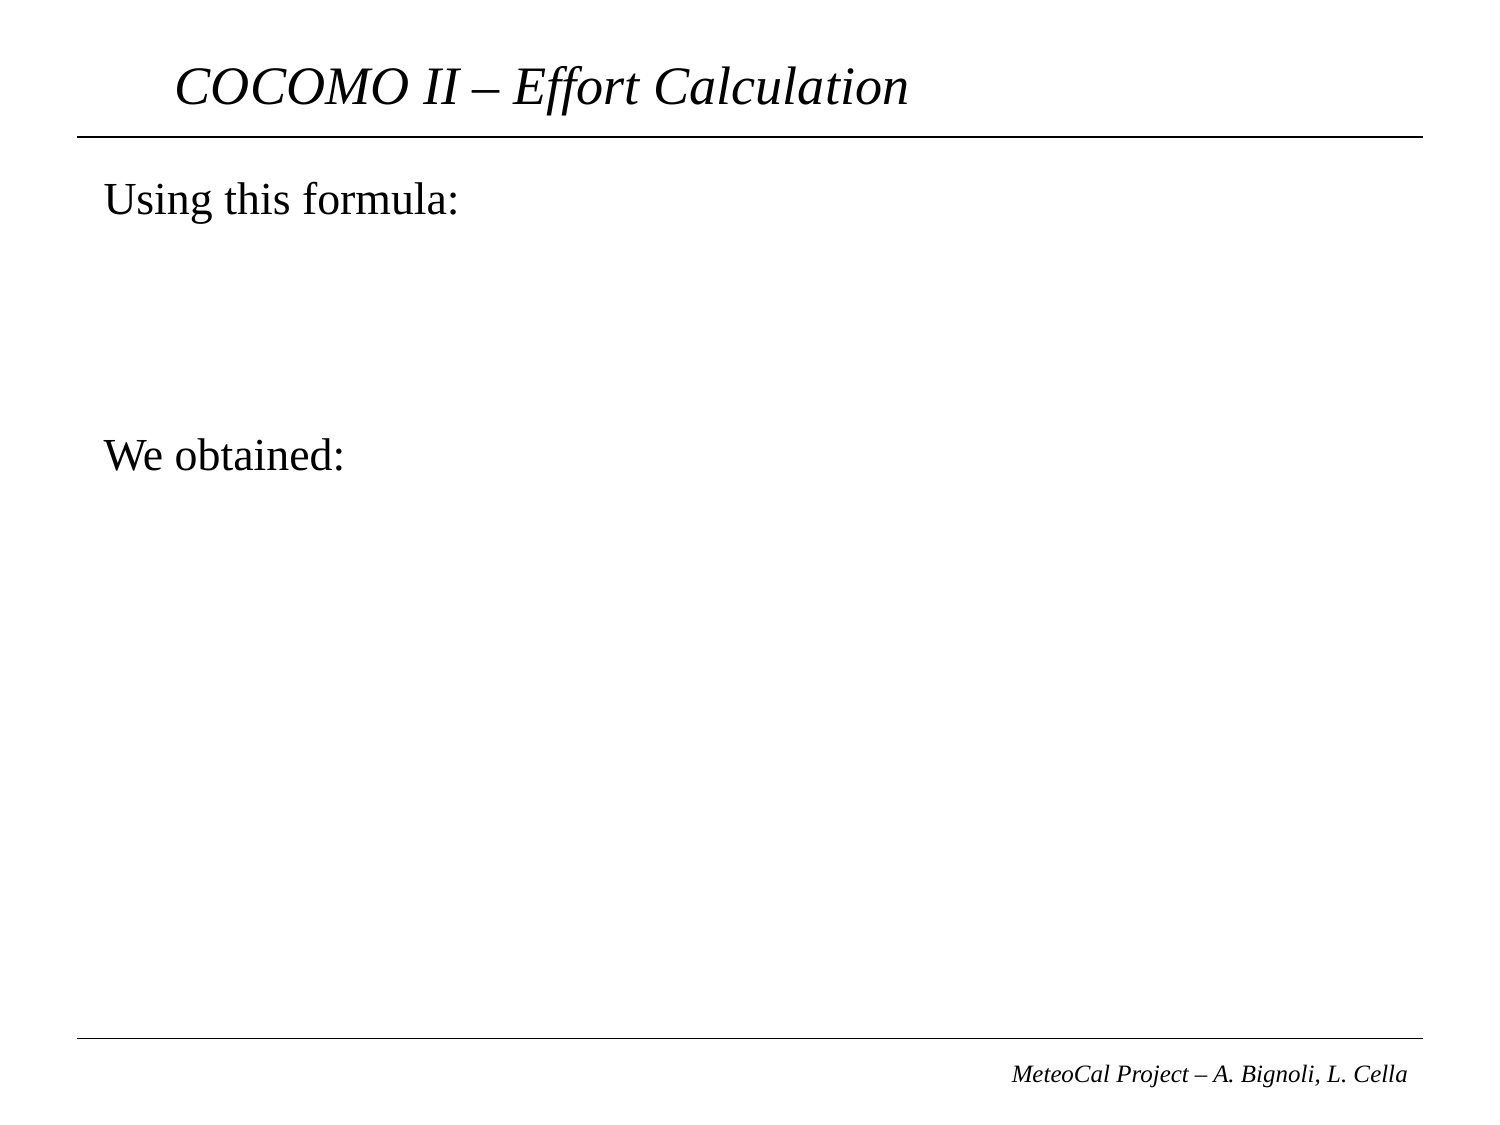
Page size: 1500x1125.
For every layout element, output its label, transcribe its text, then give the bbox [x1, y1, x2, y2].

title COCOMO II – Effort Calculation [159, 42, 1424, 124]
footer MeteoCal Project – A. Bignoli, L. Cella [76, 1042, 1424, 1103]
